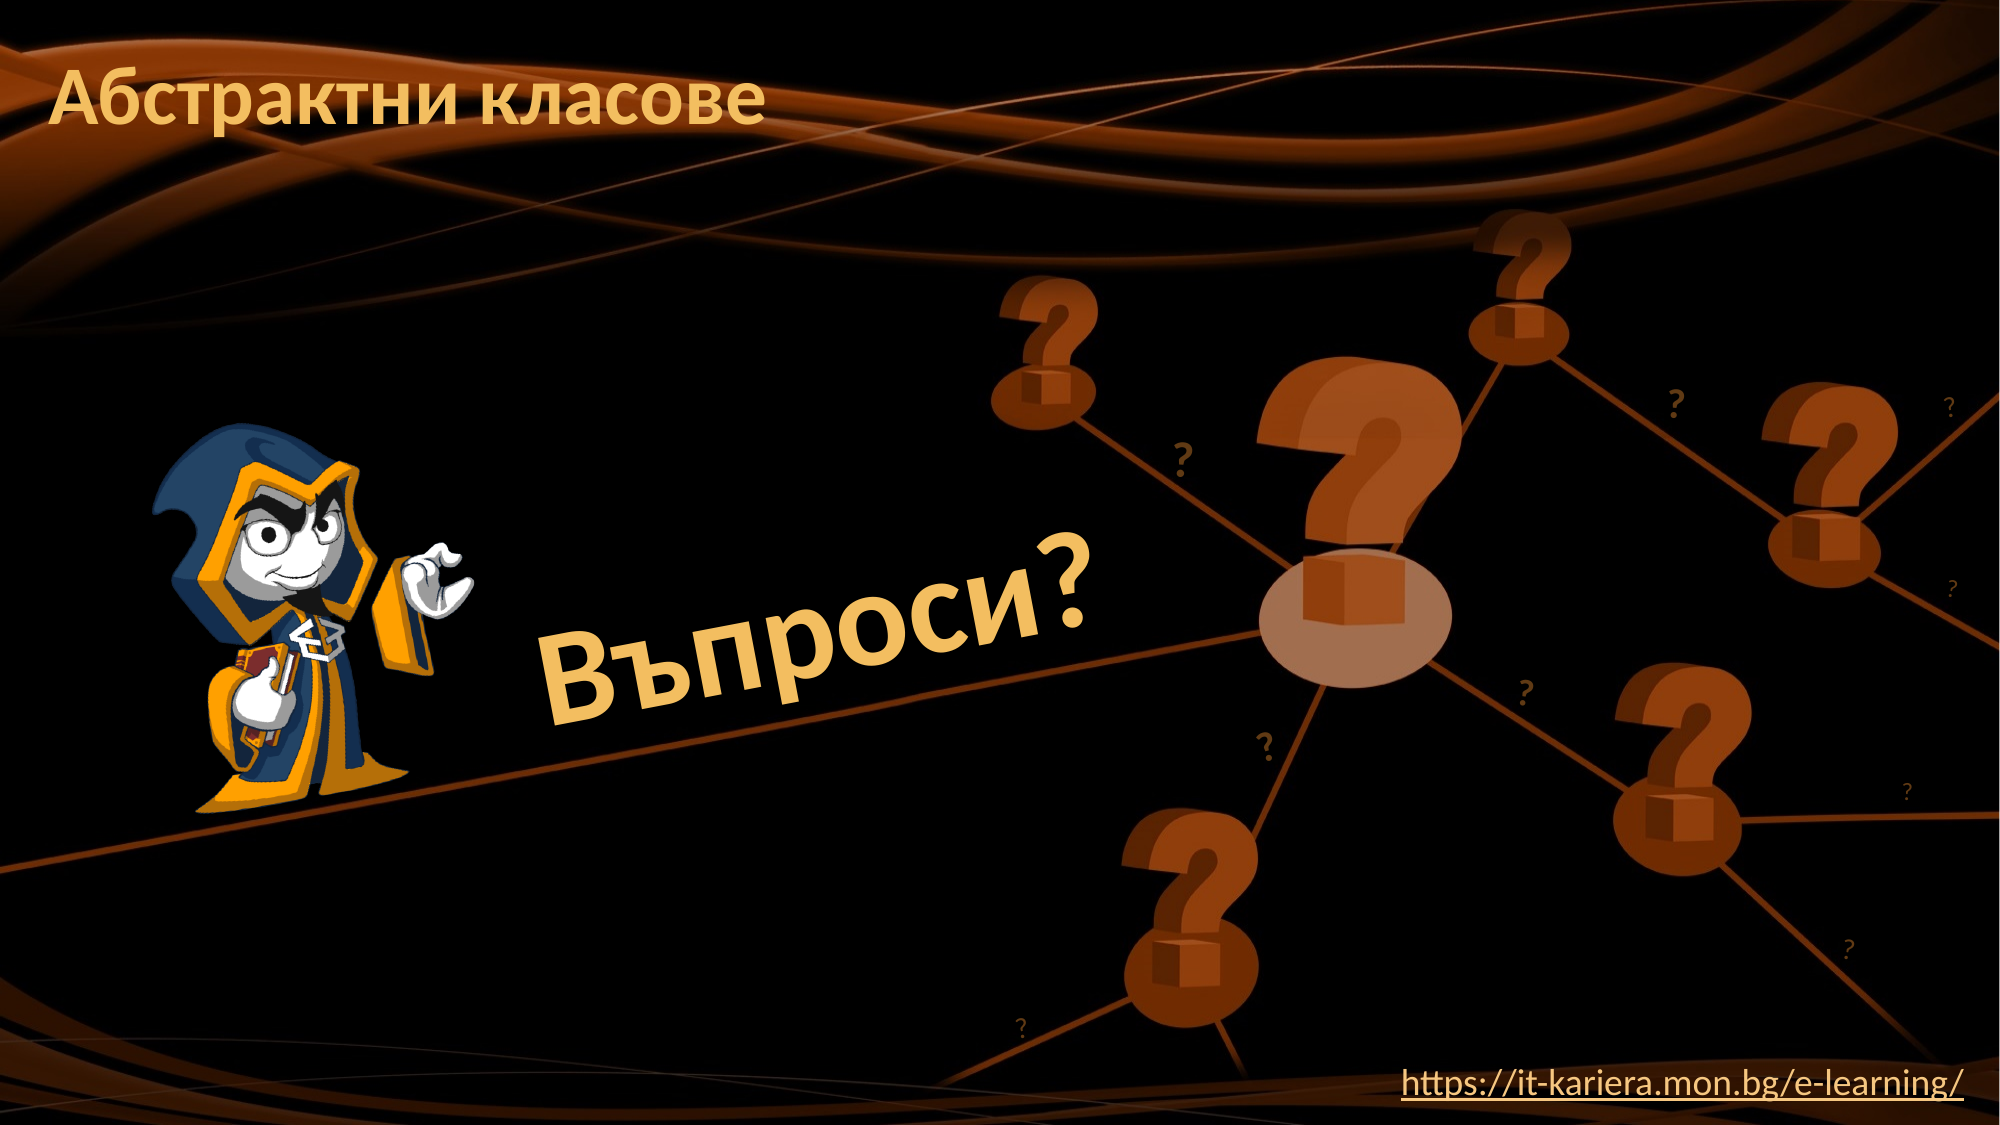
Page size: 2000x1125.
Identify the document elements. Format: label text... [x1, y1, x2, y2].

picture [0, 0, 2000, 1125]
title Абстрактни класове [30, 6, 1602, 189]
list https://it-kariera.mon.bg/e-learning/ [250, 1050, 1971, 1110]
